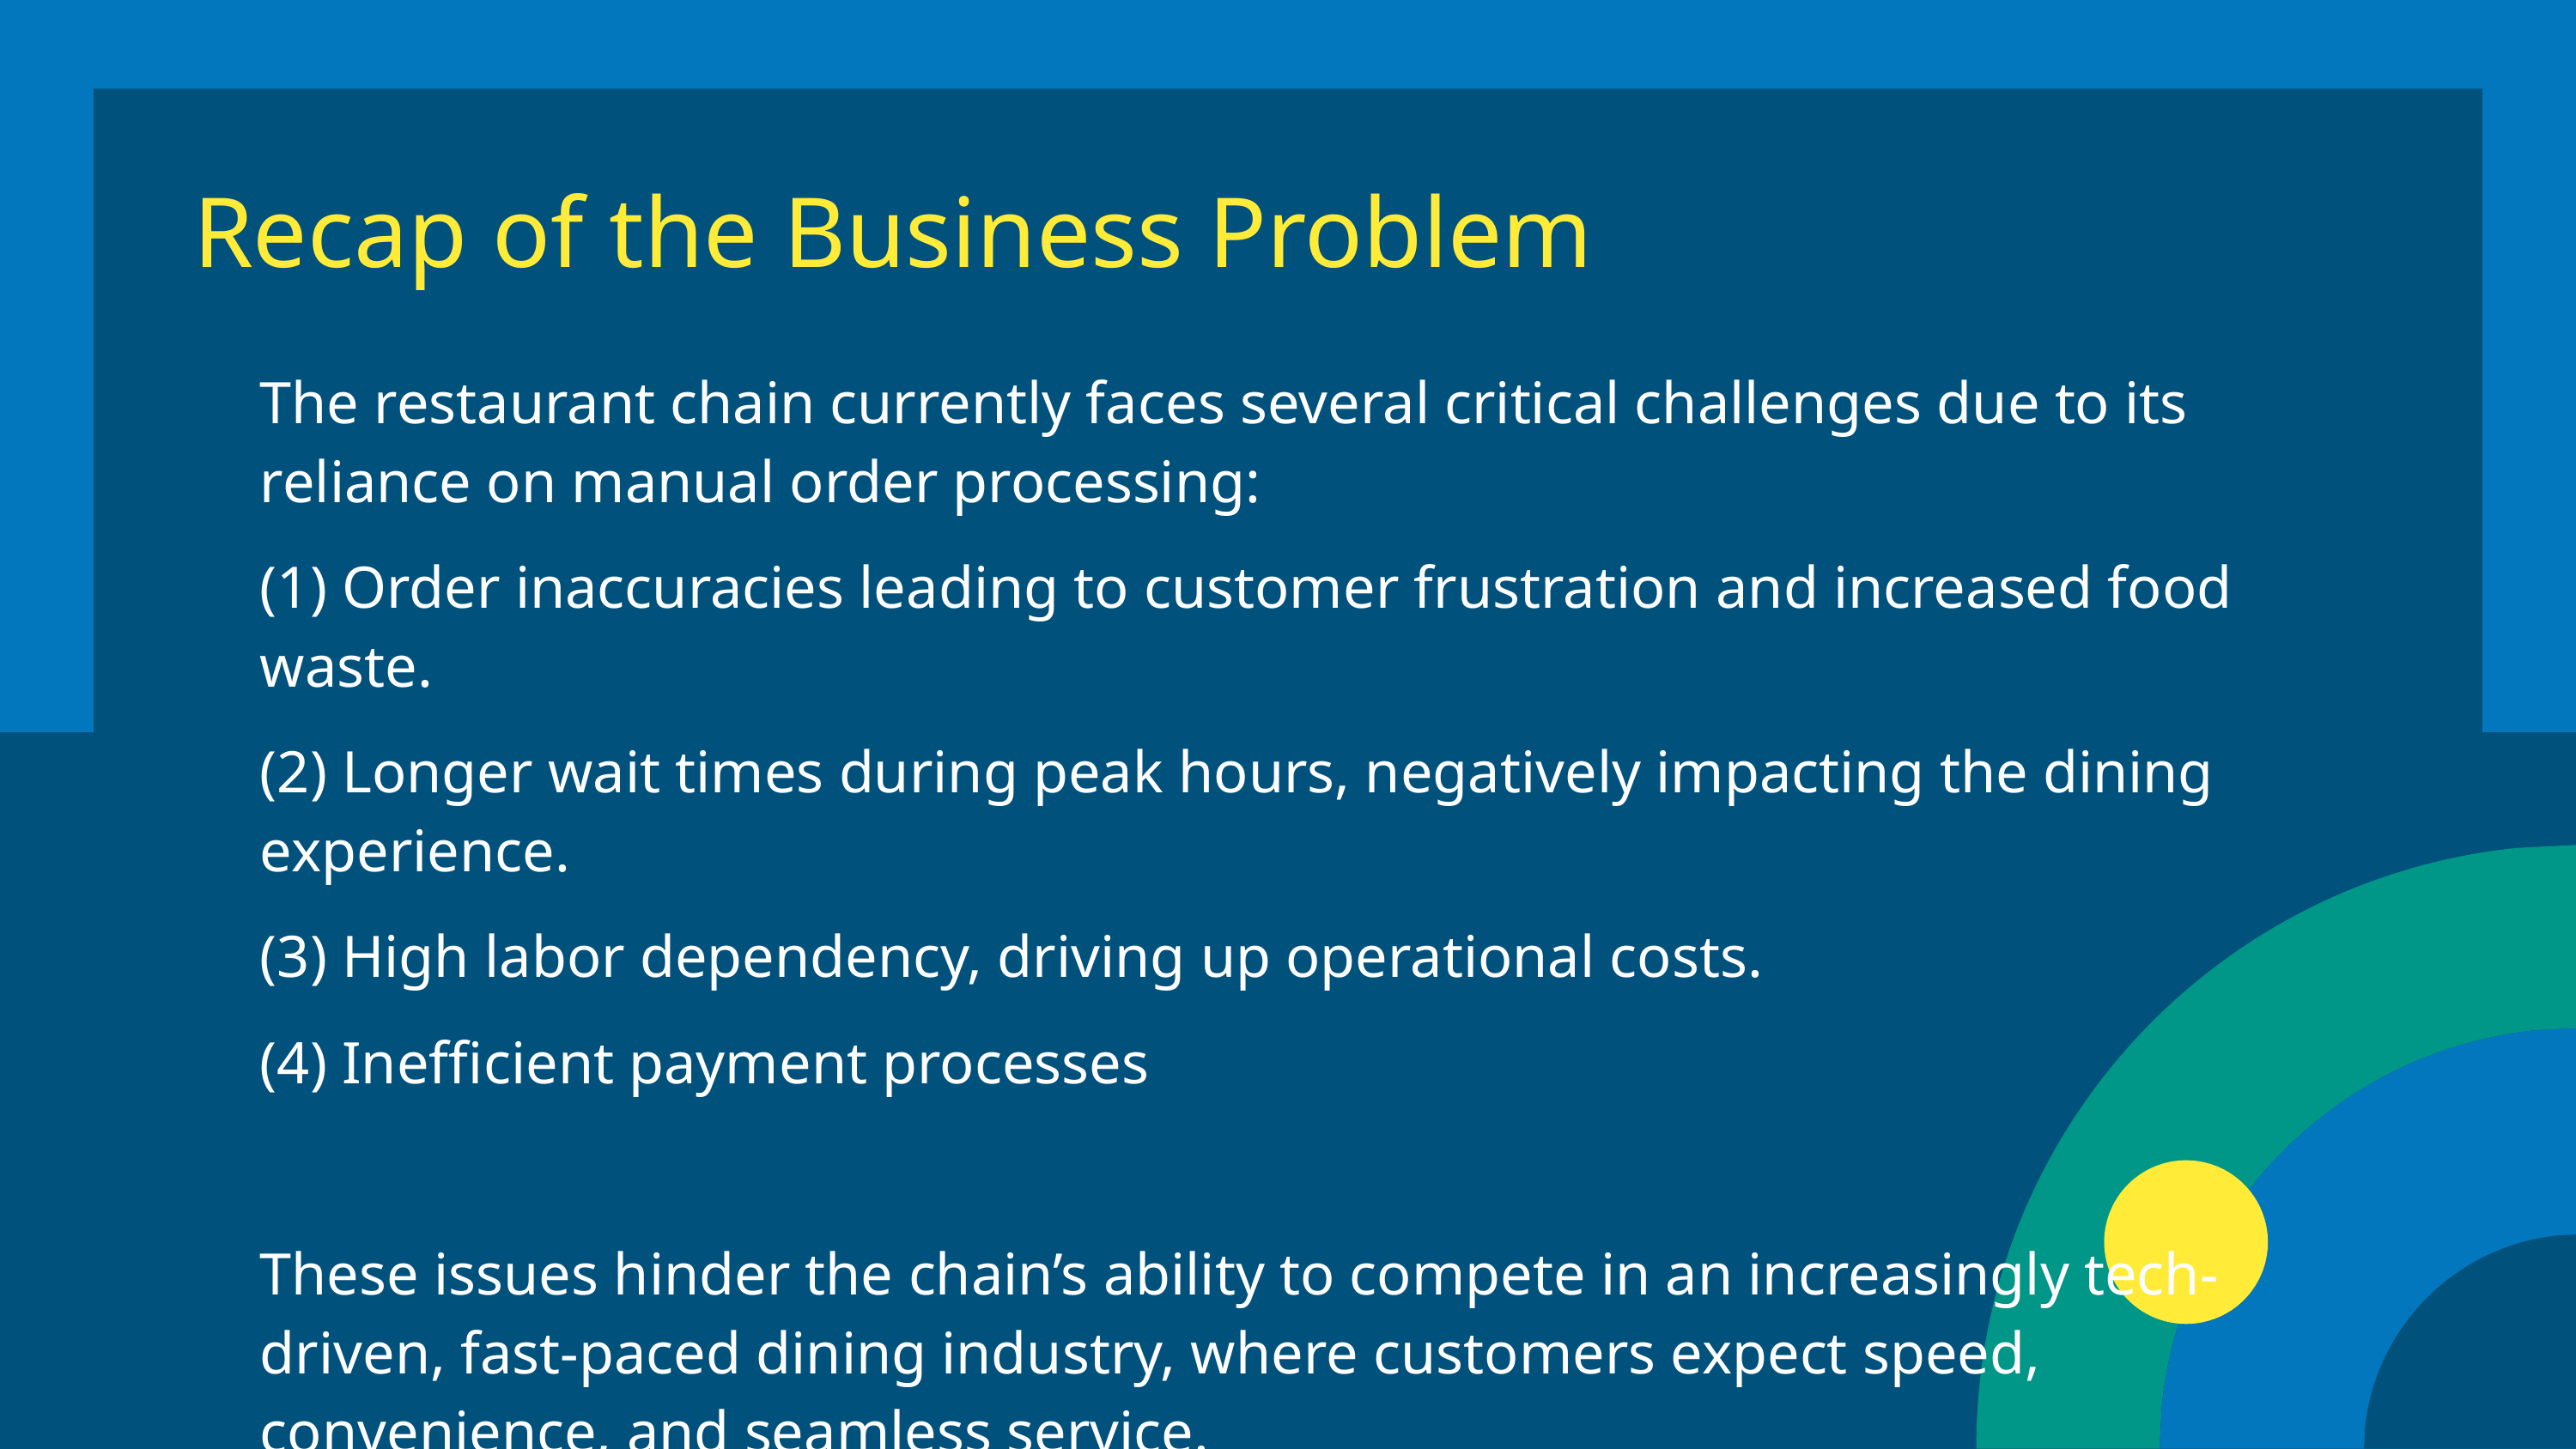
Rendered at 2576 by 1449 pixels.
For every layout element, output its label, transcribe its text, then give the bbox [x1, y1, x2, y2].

title Recap of the Business Problem [192, 147, 1807, 288]
list The restaurant chain currently faces several critical challenges due to its reliance on manual order processing: (1) Order inaccuracies leading to customer frustration and increased food waste. (2) Longer wait times during peak hours, negatively impacting the dining experience. (3) High labor dependency, driving up operational costs. (4) Inefficient payment processes These issues hinder the chain’s ability to compete in an increasingly tech-driven, fast-paced dining industry, where customers expect speed, convenience, and seamless service. [259, 355, 2403, 1449]
